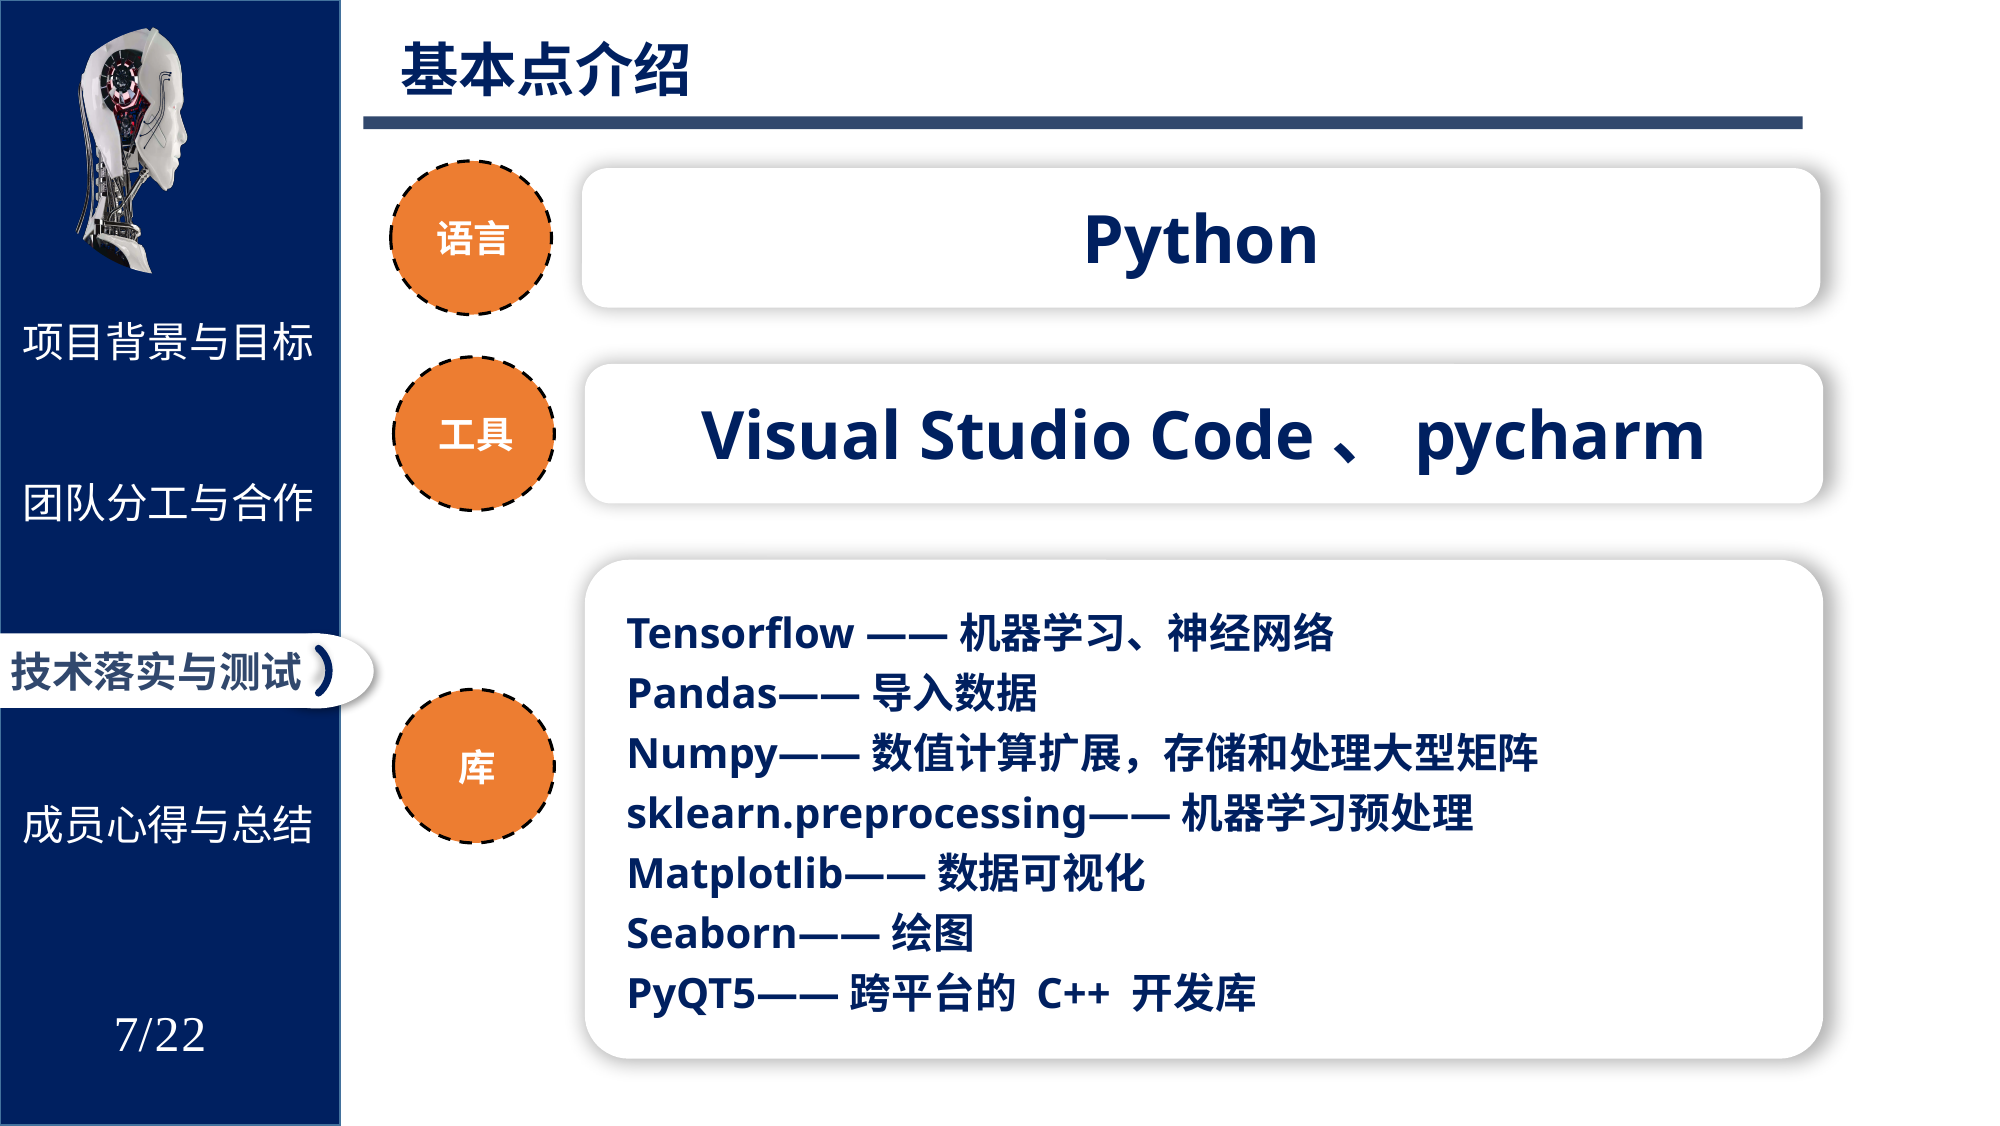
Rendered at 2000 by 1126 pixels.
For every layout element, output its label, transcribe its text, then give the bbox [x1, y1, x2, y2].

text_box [582, 168, 1821, 308]
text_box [584, 363, 1824, 504]
text_box 库 [424, 736, 530, 796]
text_box [389, 159, 553, 316]
text_box 语言 [421, 207, 527, 268]
text_box [392, 355, 556, 512]
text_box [584, 559, 1824, 1059]
picture [45, 25, 295, 275]
text_box 基本点介绍 [385, 25, 916, 111]
text_box 工具 [424, 403, 530, 464]
text_box [392, 688, 556, 844]
